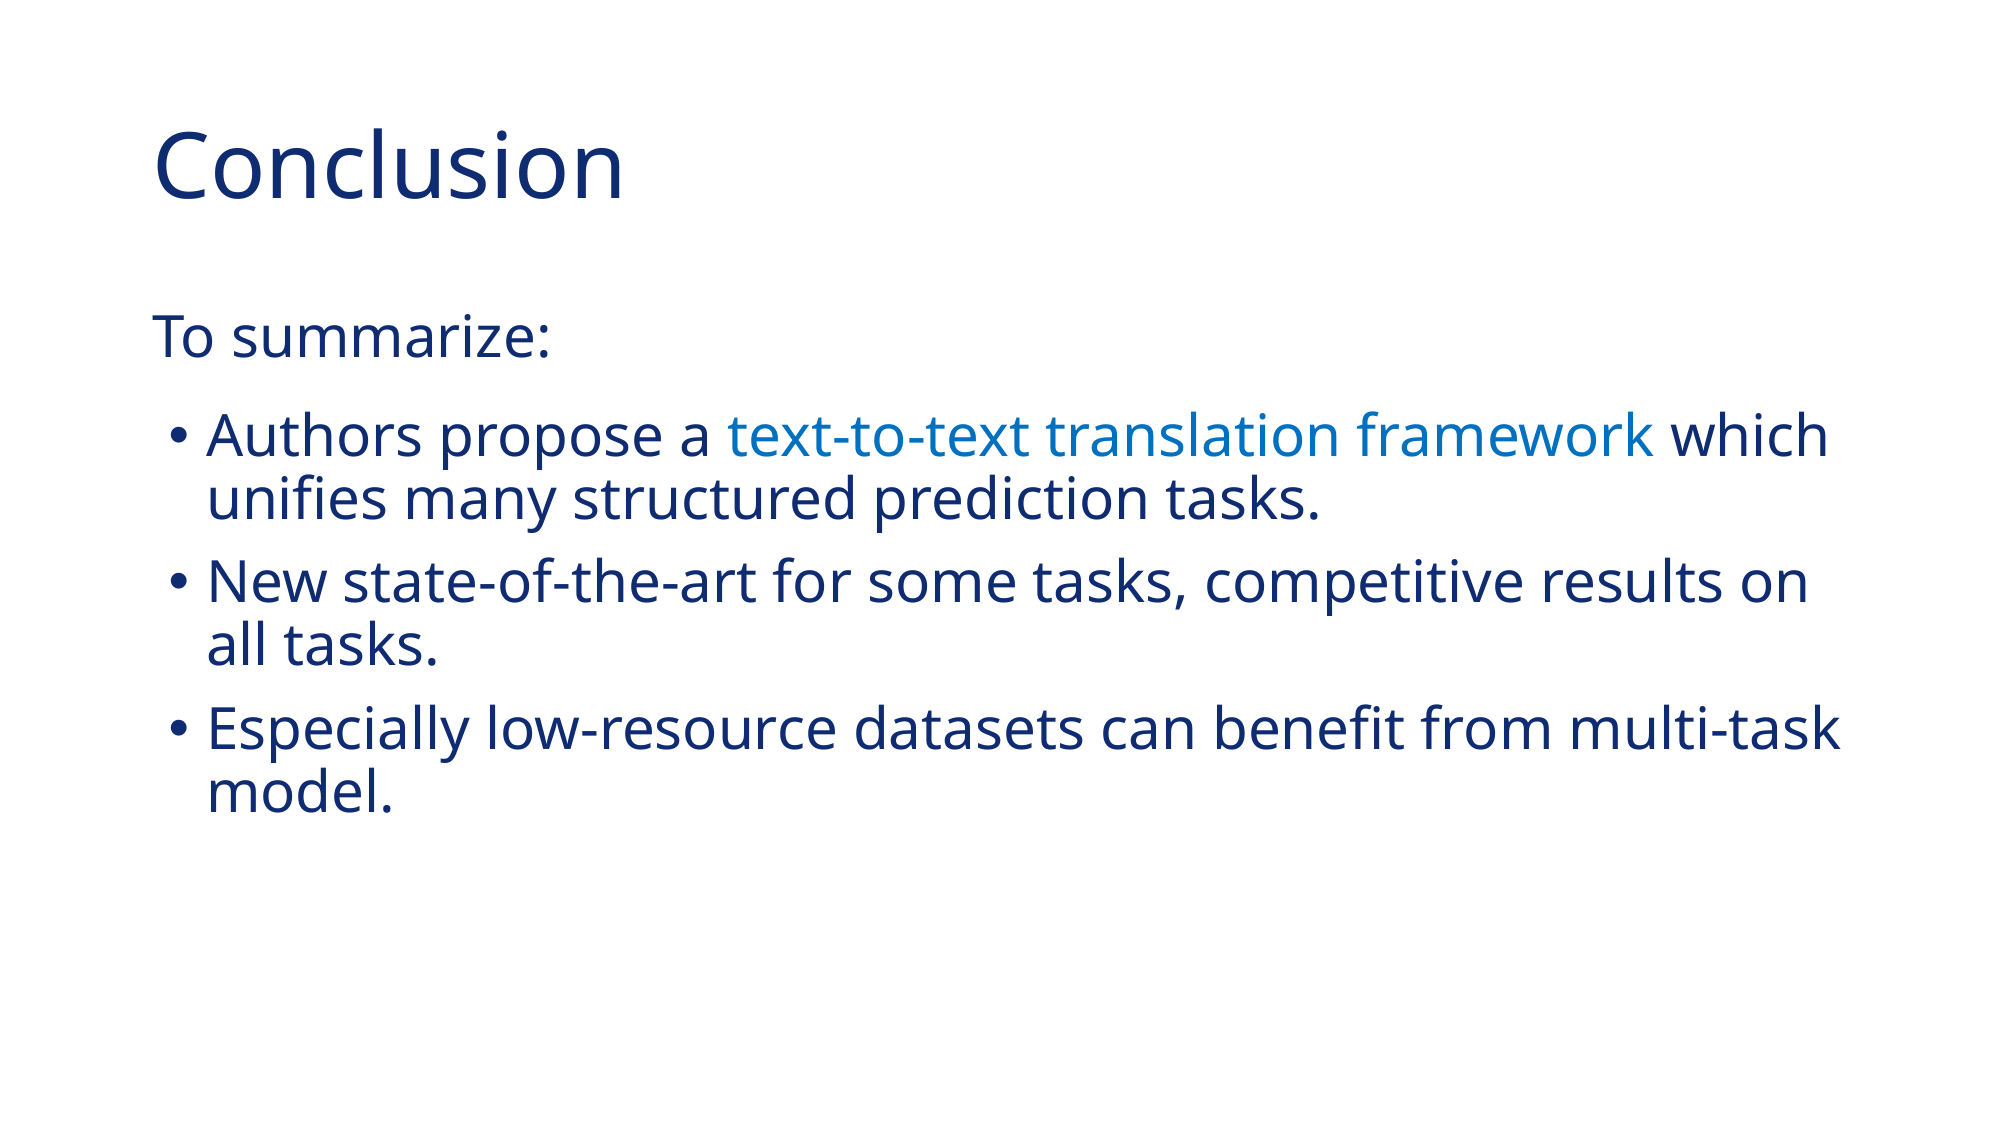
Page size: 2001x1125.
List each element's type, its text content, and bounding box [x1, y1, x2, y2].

title Conclusion [137, 59, 1863, 278]
list To summarize: [137, 299, 1863, 870]
text_box Authors propose a text-to-text translation framework which unifies many structured prediction tasks. New state-of-the-art for some tasks, competitive results on all tasks. Especially low-resource datasets can benefit from multi-task model. [153, 398, 1879, 969]
